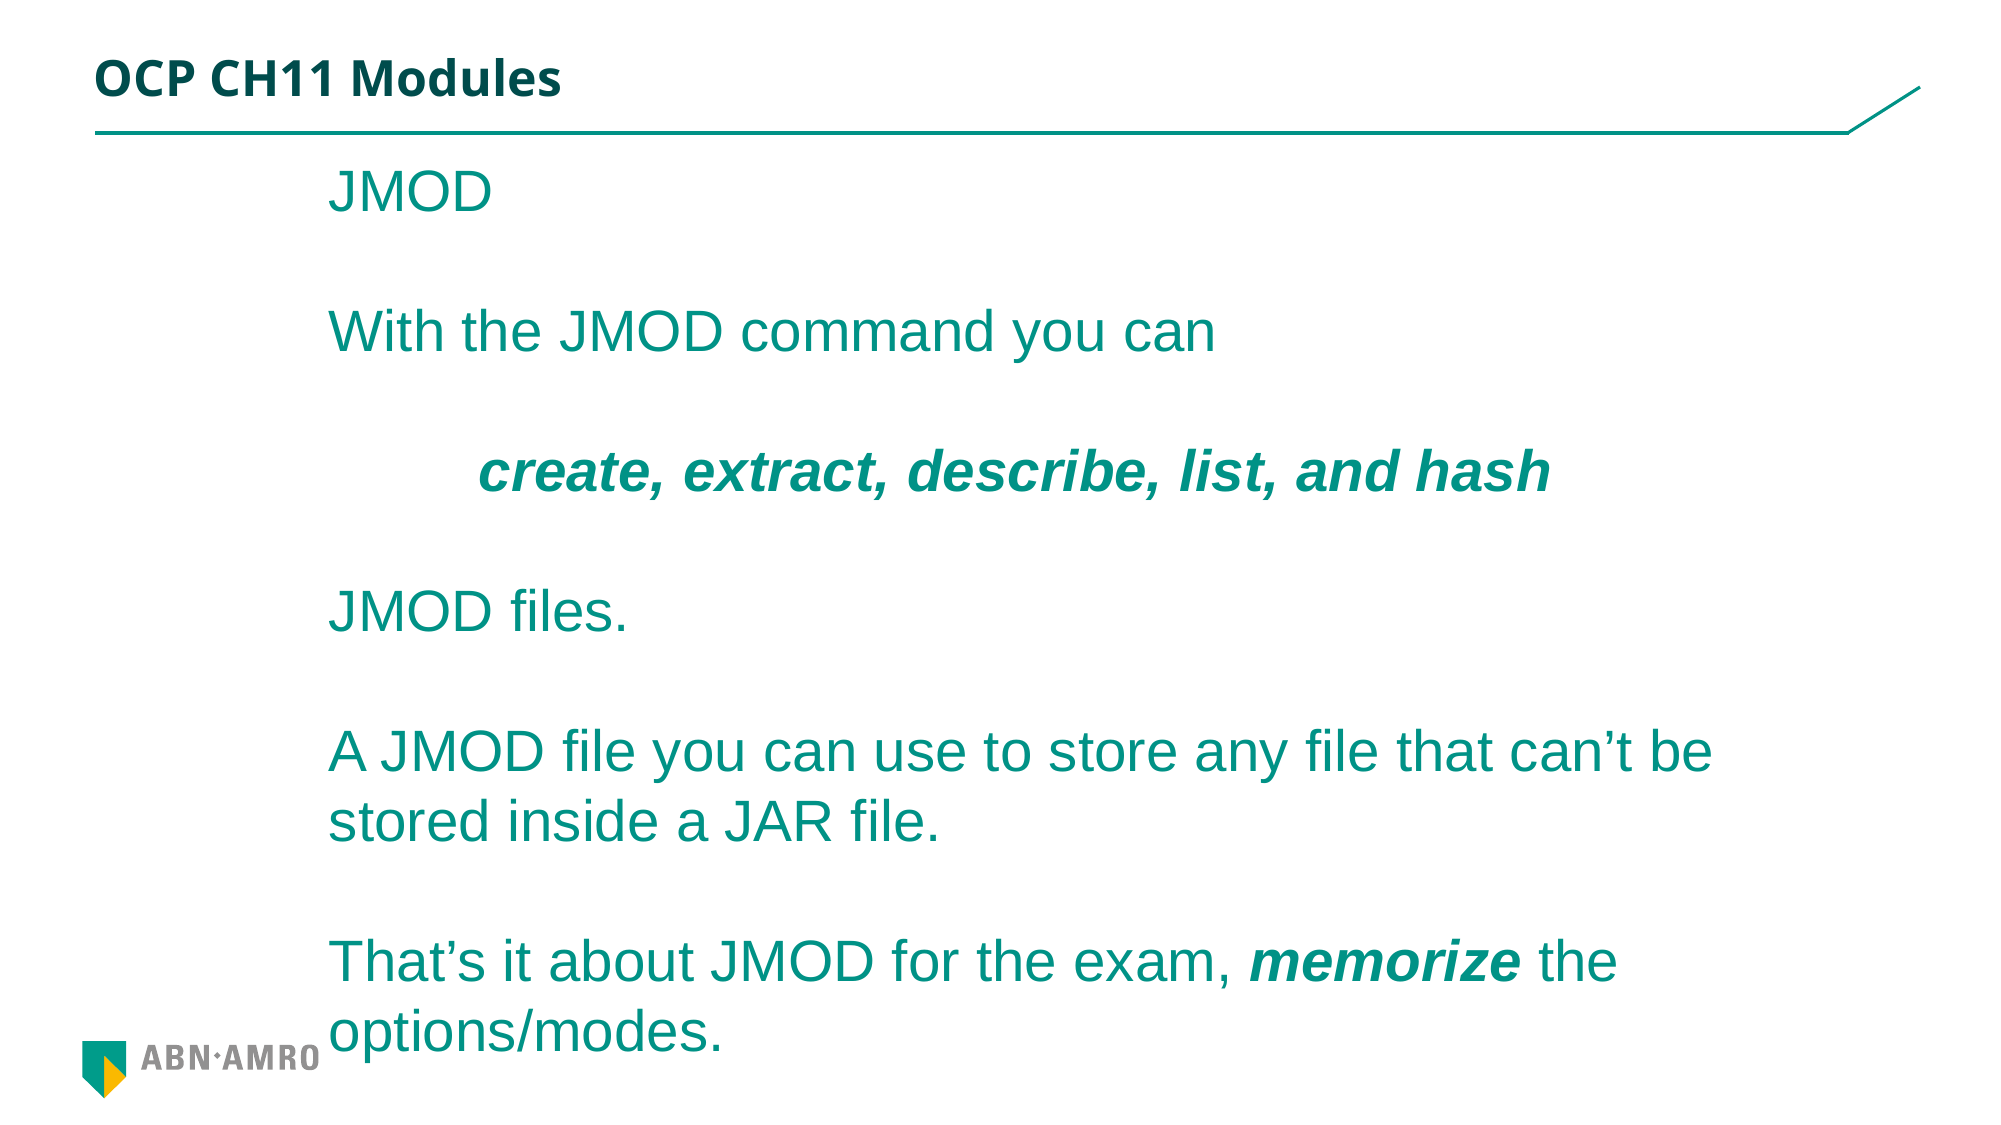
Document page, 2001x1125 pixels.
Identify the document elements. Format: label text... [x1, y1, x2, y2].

title OCP CH11 Modules [78, 30, 2000, 114]
text_box JMOD With the JMOD command you can create, extract, describe, list, and hash JMOD files. A JMOD file you can use to store any file that can’t be stored inside a JAR file. That’s it about JMOD for the exam, memorize the options/modes. [314, 145, 1793, 1115]
